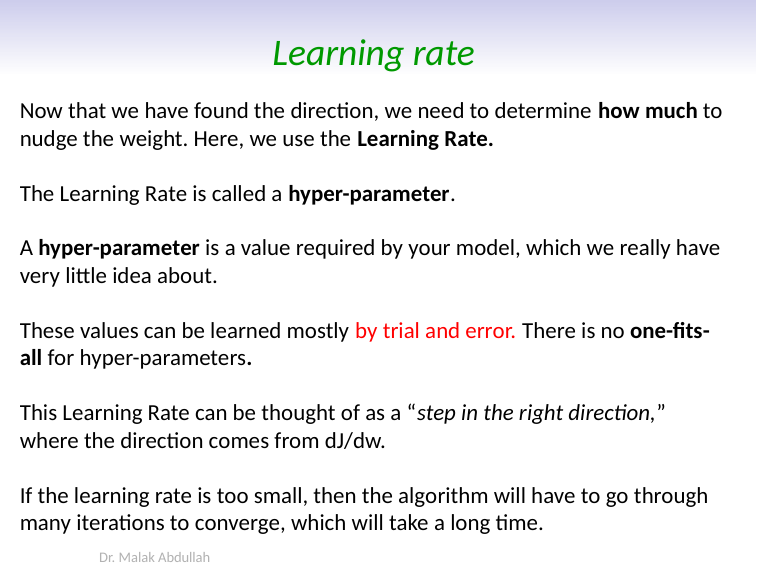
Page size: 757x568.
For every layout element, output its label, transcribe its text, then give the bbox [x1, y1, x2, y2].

list Now that we have found the direction, we need to determine how much to nudge the weight. Here, we use the Learning Rate. The Learning Rate is called a hyper-parameter. A hyper-parameter is a value required by your model, which we really have very little idea about. These values can be learned mostly by trial and error. There is no one-fits-all for hyper-parameters. This Learning Rate can be thought of as a “step in the right direction,” where the direction comes from dJ/dw. If the learning rate is too small, then the algorithm will have to go through many iterations to converge, which will take a long time. [19, 95, 727, 540]
title Learning rate [19, 27, 729, 74]
footer Dr. Malak Abdullah [0, 548, 332, 566]
picture [0, 0, 756, 74]
